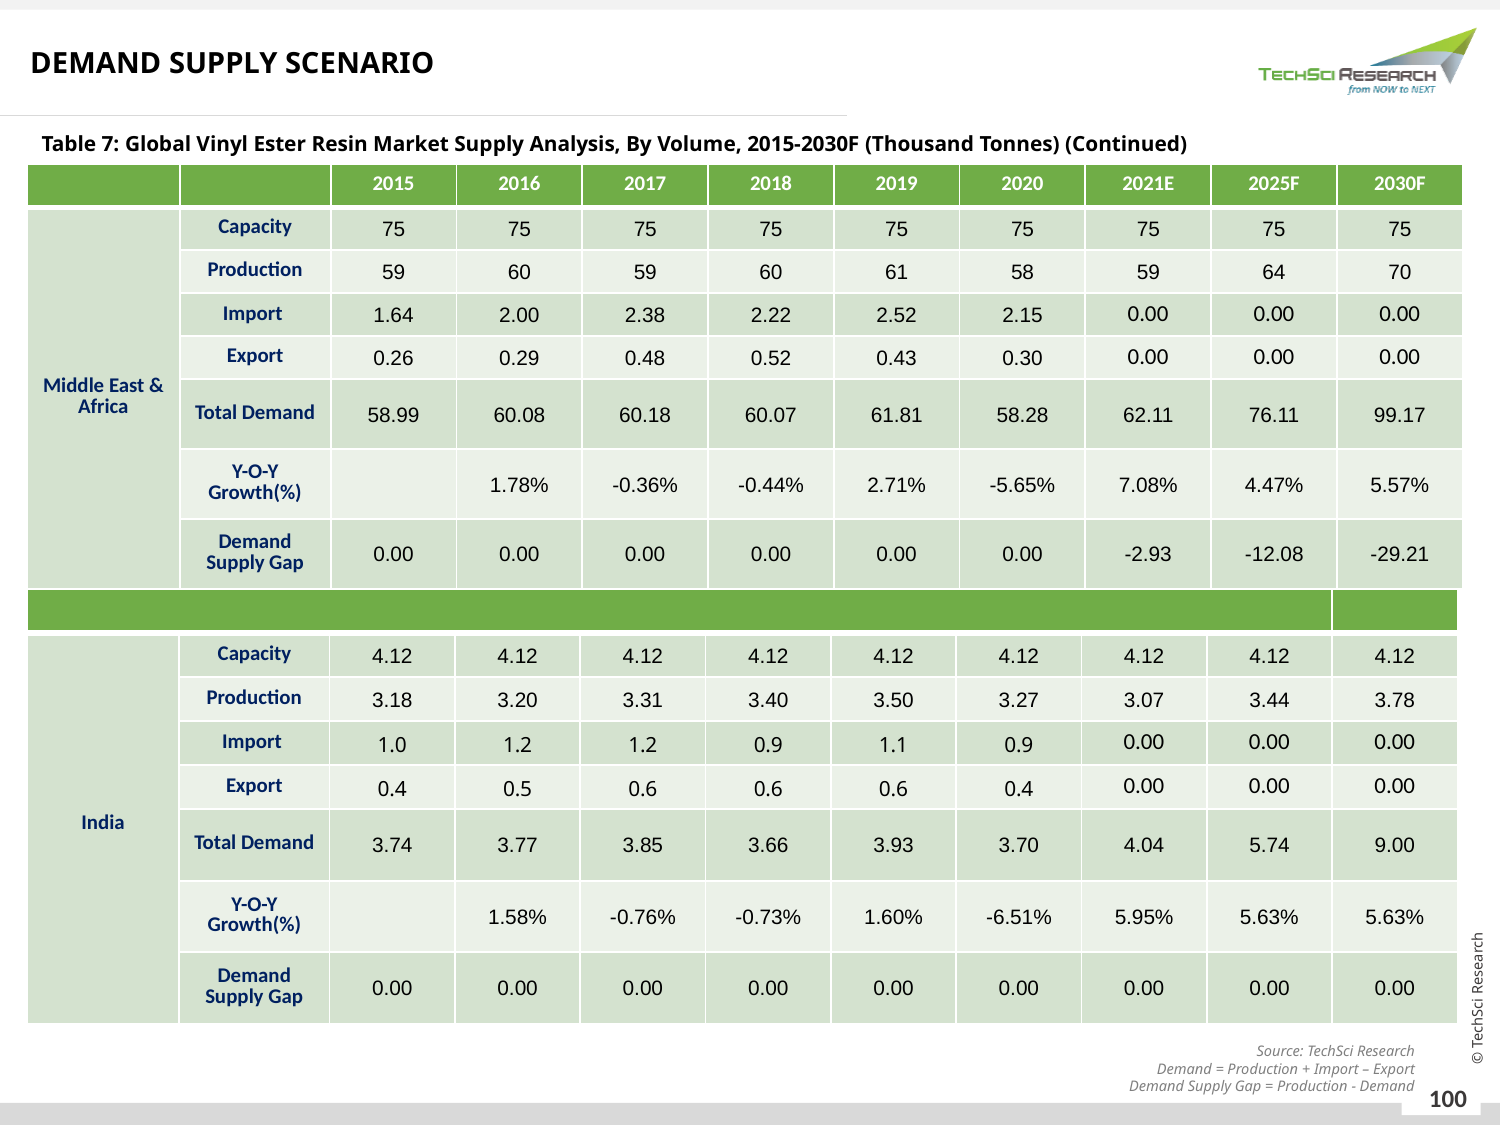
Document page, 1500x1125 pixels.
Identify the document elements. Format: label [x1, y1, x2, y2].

table_cell [181, 251, 330, 292]
table_cell [1212, 294, 1336, 335]
table_cell [330, 810, 454, 880]
table_cell [1086, 450, 1210, 518]
table_header [1086, 165, 1210, 205]
table_cell [706, 810, 830, 880]
table_cell [332, 337, 456, 378]
table_cell [709, 251, 833, 292]
table_header [1333, 590, 1457, 630]
table_cell [1082, 953, 1206, 1023]
table_header [835, 165, 959, 205]
table_cell [1338, 251, 1462, 292]
table_cell [835, 251, 959, 292]
text_box [15, 36, 1479, 87]
table_cell [1208, 882, 1331, 951]
table_cell [581, 810, 705, 880]
table_cell [583, 450, 707, 518]
text_box [26, 110, 1467, 164]
picture [1257, 27, 1477, 36]
table_cell [581, 678, 705, 720]
picture [1257, 87, 1477, 96]
table_cell [960, 294, 1084, 335]
table_cell [709, 337, 833, 378]
table_cell [1208, 722, 1331, 764]
table_cell [457, 520, 581, 588]
table_cell [456, 953, 579, 1023]
table_cell [1086, 210, 1210, 249]
table_cell [456, 766, 579, 808]
table_header [960, 165, 1084, 205]
table_cell [1333, 636, 1457, 676]
table_cell [1082, 882, 1206, 951]
table_cell [457, 294, 581, 335]
table_cell [835, 380, 959, 448]
table_cell [181, 294, 330, 335]
table_cell [709, 520, 833, 588]
table_cell [835, 450, 959, 518]
table_cell [180, 636, 329, 676]
table_cell [835, 337, 959, 378]
table_cell [960, 520, 1084, 588]
table_cell [1338, 210, 1462, 249]
table_cell [835, 294, 959, 335]
table_cell [709, 294, 833, 335]
table_cell [330, 766, 454, 808]
table_cell [180, 722, 329, 764]
table_cell [457, 337, 581, 378]
table_cell [1212, 210, 1336, 249]
table_cell [181, 520, 330, 588]
table_cell [1333, 810, 1457, 880]
table_cell [1086, 251, 1210, 292]
table_cell [28, 210, 179, 588]
table_header [28, 165, 179, 205]
table_cell [330, 953, 454, 1023]
table_header [457, 165, 581, 205]
table_cell [1333, 953, 1457, 1023]
table_cell [457, 450, 581, 518]
table_cell [332, 450, 456, 518]
table_cell [832, 953, 955, 1023]
table_cell [581, 882, 705, 951]
table_cell [709, 380, 833, 448]
table_cell [706, 766, 830, 808]
table_header [28, 590, 1331, 630]
table_cell [456, 722, 579, 764]
table_cell [832, 882, 955, 951]
table_cell [1212, 450, 1336, 518]
table_cell [332, 251, 456, 292]
table_cell [1333, 766, 1457, 808]
table_cell [330, 722, 454, 764]
table_cell [957, 636, 1081, 676]
table_cell [1212, 520, 1336, 588]
text_box [1056, 1034, 1430, 1102]
table_cell [181, 337, 330, 378]
table_cell [581, 766, 705, 808]
table_cell [1082, 722, 1206, 764]
table_cell [706, 636, 830, 676]
table_cell [1082, 810, 1206, 880]
table_cell [332, 380, 456, 448]
table_cell [330, 678, 454, 720]
table_cell [957, 810, 1081, 880]
table_cell [583, 251, 707, 292]
table_cell [1082, 636, 1206, 676]
table_cell [180, 953, 329, 1023]
table_cell [832, 766, 955, 808]
table_cell [332, 520, 456, 588]
table_cell [1086, 294, 1210, 335]
table_cell [1338, 450, 1462, 518]
table_cell [1082, 678, 1206, 720]
table_cell [709, 210, 833, 249]
table_cell [832, 810, 955, 880]
table_cell [706, 678, 830, 720]
table_cell [1338, 520, 1462, 588]
table_cell [957, 953, 1081, 1023]
table_cell [706, 722, 830, 764]
table_cell [832, 636, 955, 676]
table_cell [181, 210, 330, 249]
table_cell [1212, 251, 1336, 292]
table_cell [832, 722, 955, 764]
table_cell [1208, 766, 1331, 808]
table_cell [960, 337, 1084, 378]
table_cell [457, 251, 581, 292]
table_cell [1333, 882, 1457, 951]
table_cell [957, 882, 1081, 951]
table_cell [1212, 380, 1336, 448]
table_cell [1086, 380, 1210, 448]
table_cell [1082, 766, 1206, 808]
table_cell [1338, 380, 1462, 448]
table_cell [957, 722, 1081, 764]
table_cell [1333, 722, 1457, 764]
table_cell [835, 520, 959, 588]
table_cell [583, 294, 707, 335]
table_cell [181, 380, 330, 448]
table_cell [832, 678, 955, 720]
table_cell [957, 678, 1081, 720]
table_cell [960, 210, 1084, 249]
table_header [181, 165, 330, 205]
table_cell [960, 251, 1084, 292]
table_cell [583, 380, 707, 448]
table_cell [581, 953, 705, 1023]
table_cell [457, 210, 581, 249]
table_cell [1338, 294, 1462, 335]
table_cell [957, 766, 1081, 808]
table_cell [180, 882, 329, 951]
table_cell [28, 636, 178, 1023]
table_header [1338, 165, 1462, 205]
table_header [1212, 165, 1336, 205]
table_cell [180, 678, 329, 720]
table_cell [180, 810, 329, 880]
table_cell [1208, 636, 1331, 676]
table_cell [181, 450, 330, 518]
table_cell [332, 294, 456, 335]
table_cell [456, 882, 579, 951]
table_cell [583, 337, 707, 378]
table_cell [457, 380, 581, 448]
table_cell [960, 450, 1084, 518]
table_cell [960, 380, 1084, 448]
table_header [709, 165, 833, 205]
table_cell [835, 210, 959, 249]
table_cell [583, 210, 707, 249]
table_cell [456, 810, 579, 880]
table_cell [581, 636, 705, 676]
table_cell [180, 766, 329, 808]
table_cell [330, 882, 454, 951]
table_cell [1208, 810, 1331, 880]
table_cell [706, 953, 830, 1023]
table_cell [706, 882, 830, 951]
table_cell [332, 210, 456, 249]
table_cell [1333, 678, 1457, 720]
table_cell [456, 678, 579, 720]
table_cell [1338, 337, 1462, 378]
table_header [332, 165, 456, 205]
table_cell [709, 450, 833, 518]
table_cell [330, 636, 454, 676]
table_cell [1208, 678, 1331, 720]
table_cell [456, 636, 579, 676]
table_cell [583, 520, 707, 588]
table_cell [1212, 337, 1336, 378]
table_header [583, 165, 707, 205]
table_cell [581, 722, 705, 764]
table_cell [1208, 953, 1331, 1023]
table_cell [1086, 337, 1210, 378]
table_cell [1086, 520, 1210, 588]
